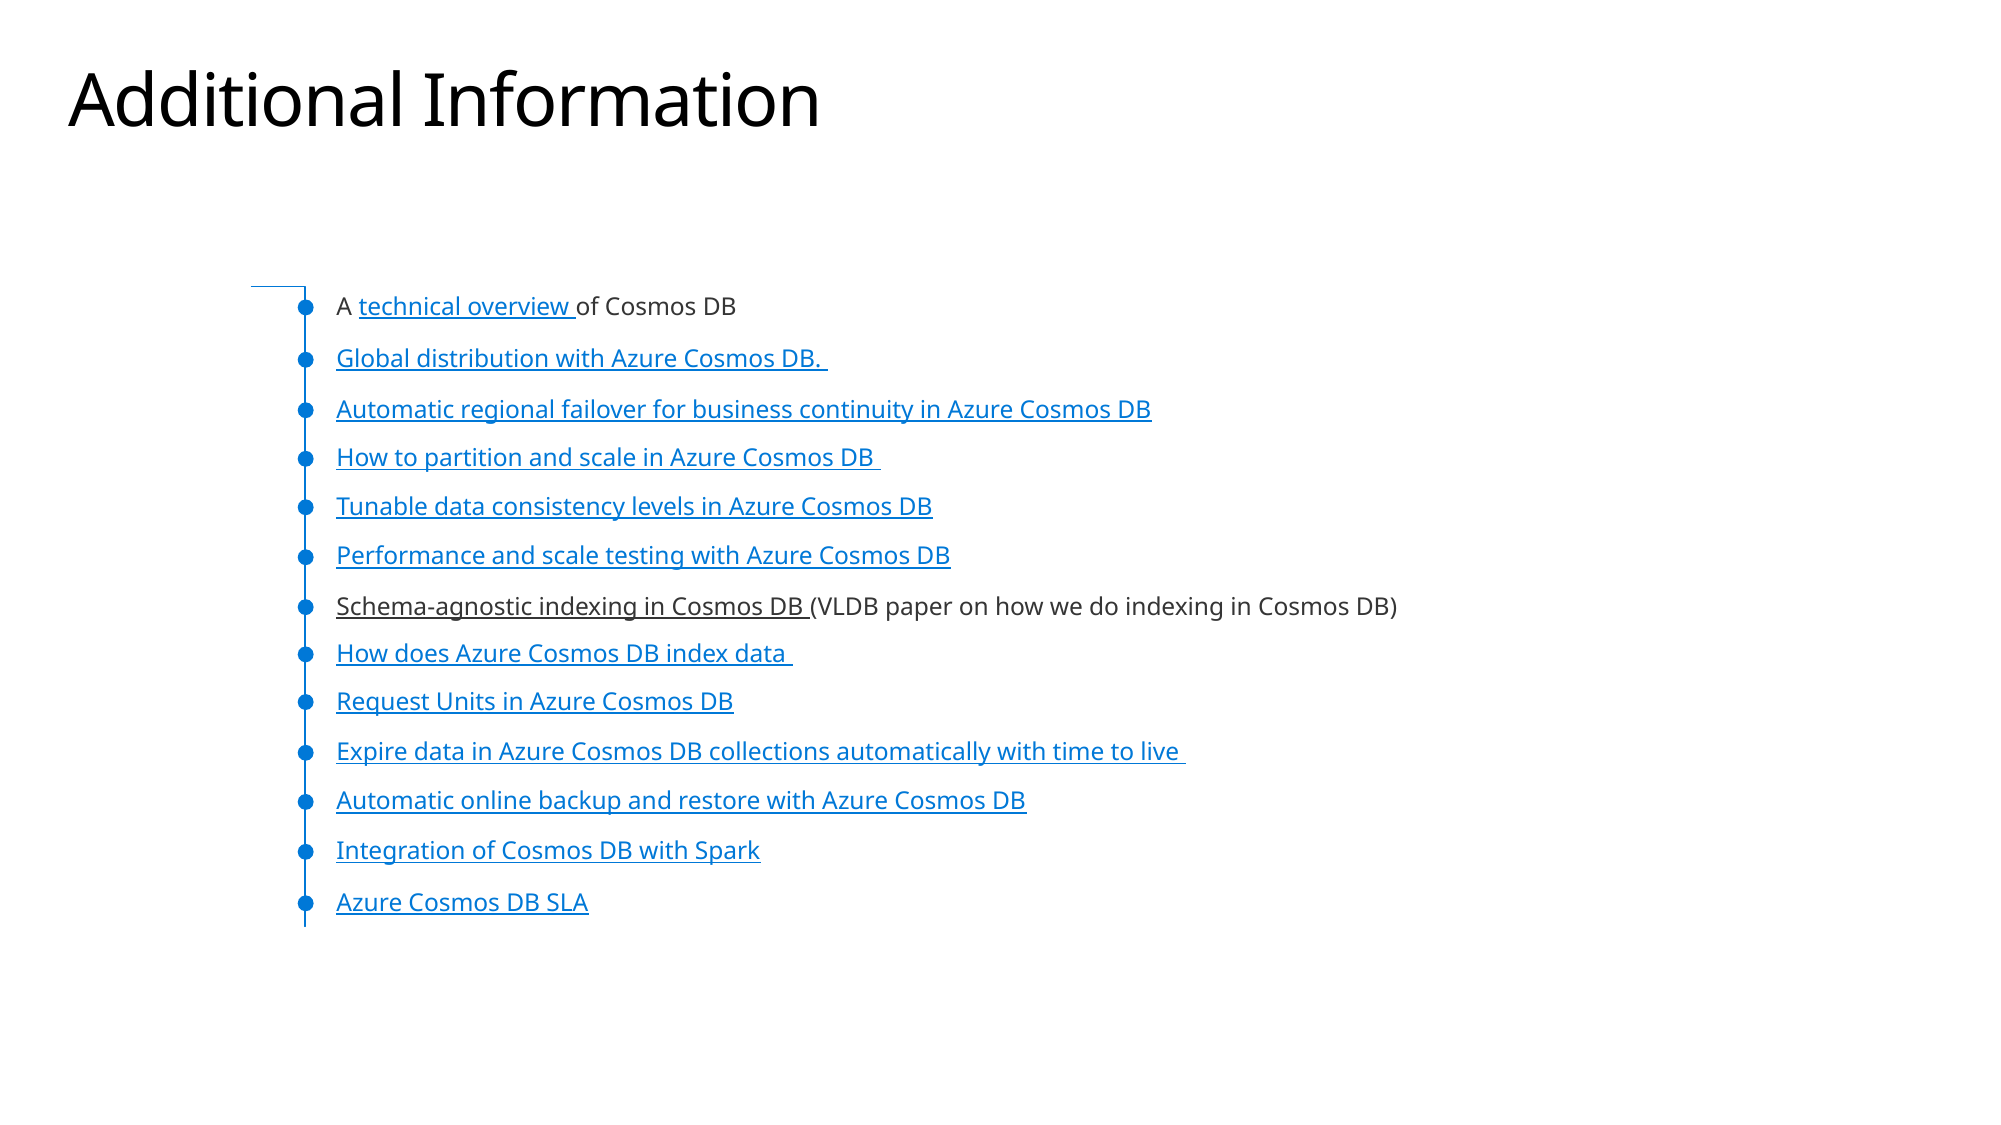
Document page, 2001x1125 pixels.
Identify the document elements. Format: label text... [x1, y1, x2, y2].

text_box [297, 835, 1696, 869]
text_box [297, 590, 1696, 624]
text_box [297, 736, 1696, 769]
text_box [297, 288, 1696, 326]
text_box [297, 786, 1696, 818]
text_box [297, 444, 1696, 473]
title Additional Information [44, 47, 1957, 196]
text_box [297, 641, 1696, 668]
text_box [297, 886, 1696, 921]
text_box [297, 685, 1696, 719]
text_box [297, 541, 1696, 573]
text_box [297, 343, 1696, 376]
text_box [297, 393, 1696, 427]
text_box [297, 490, 1696, 524]
